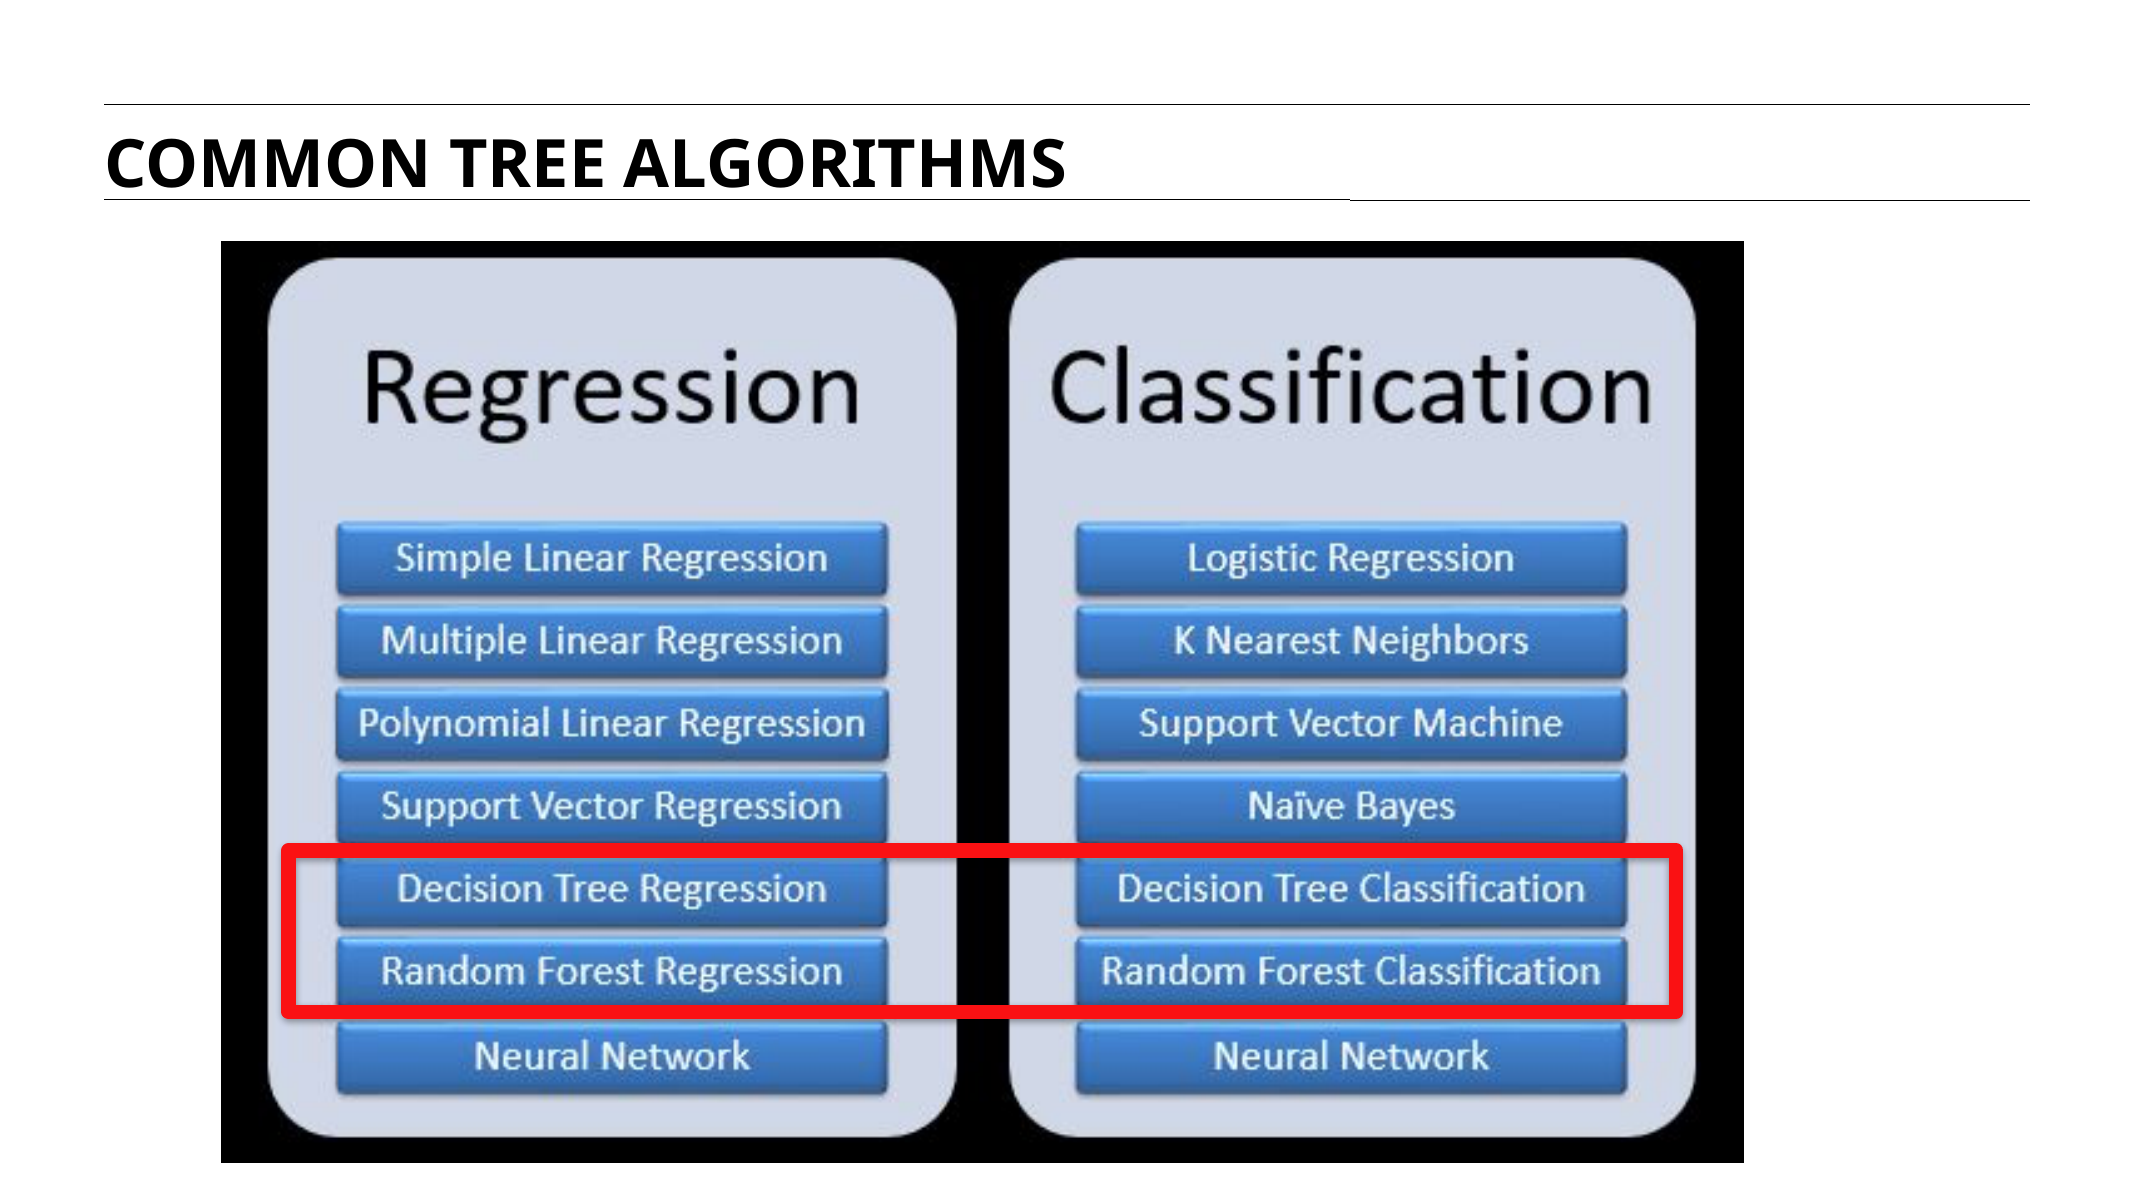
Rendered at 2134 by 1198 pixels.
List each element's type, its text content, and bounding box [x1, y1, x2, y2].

text_box COMMON TREE ALGORITHMS [104, 120, 1861, 201]
picture [220, 241, 1744, 1164]
